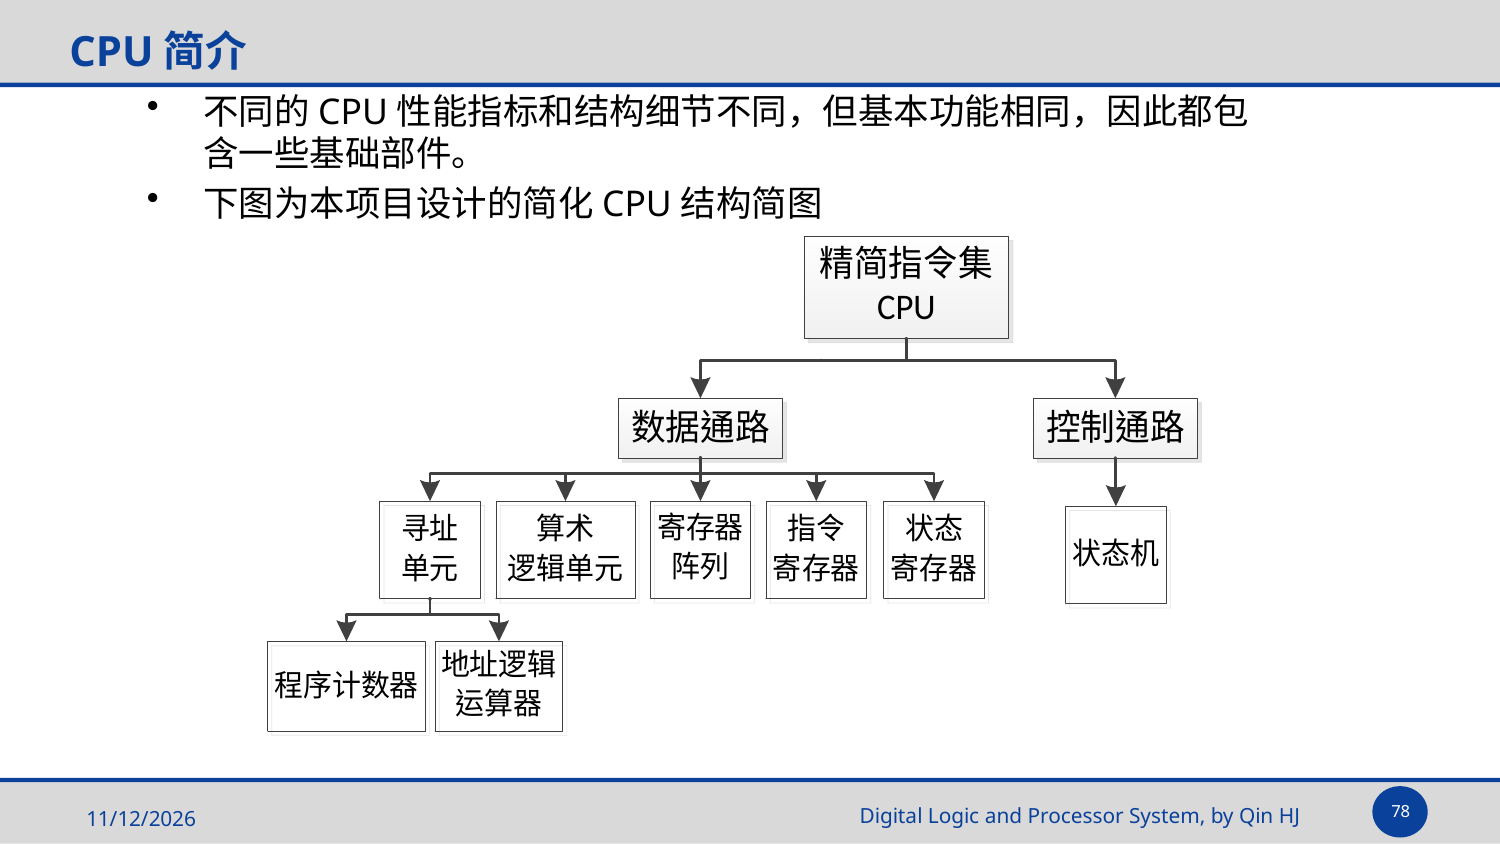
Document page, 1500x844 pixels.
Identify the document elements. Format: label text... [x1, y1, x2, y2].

slide_number 78 [1364, 790, 1437, 836]
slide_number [75, 797, 425, 843]
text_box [263, 231, 1237, 740]
text_box 不同的CPU性能指标和结构细节不同，但基本功能相同，因此都包含一些基础部件。 下图为本项目设计的简化CPU结构简图 [135, 83, 1283, 242]
title CPU简介 [58, 11, 1132, 88]
